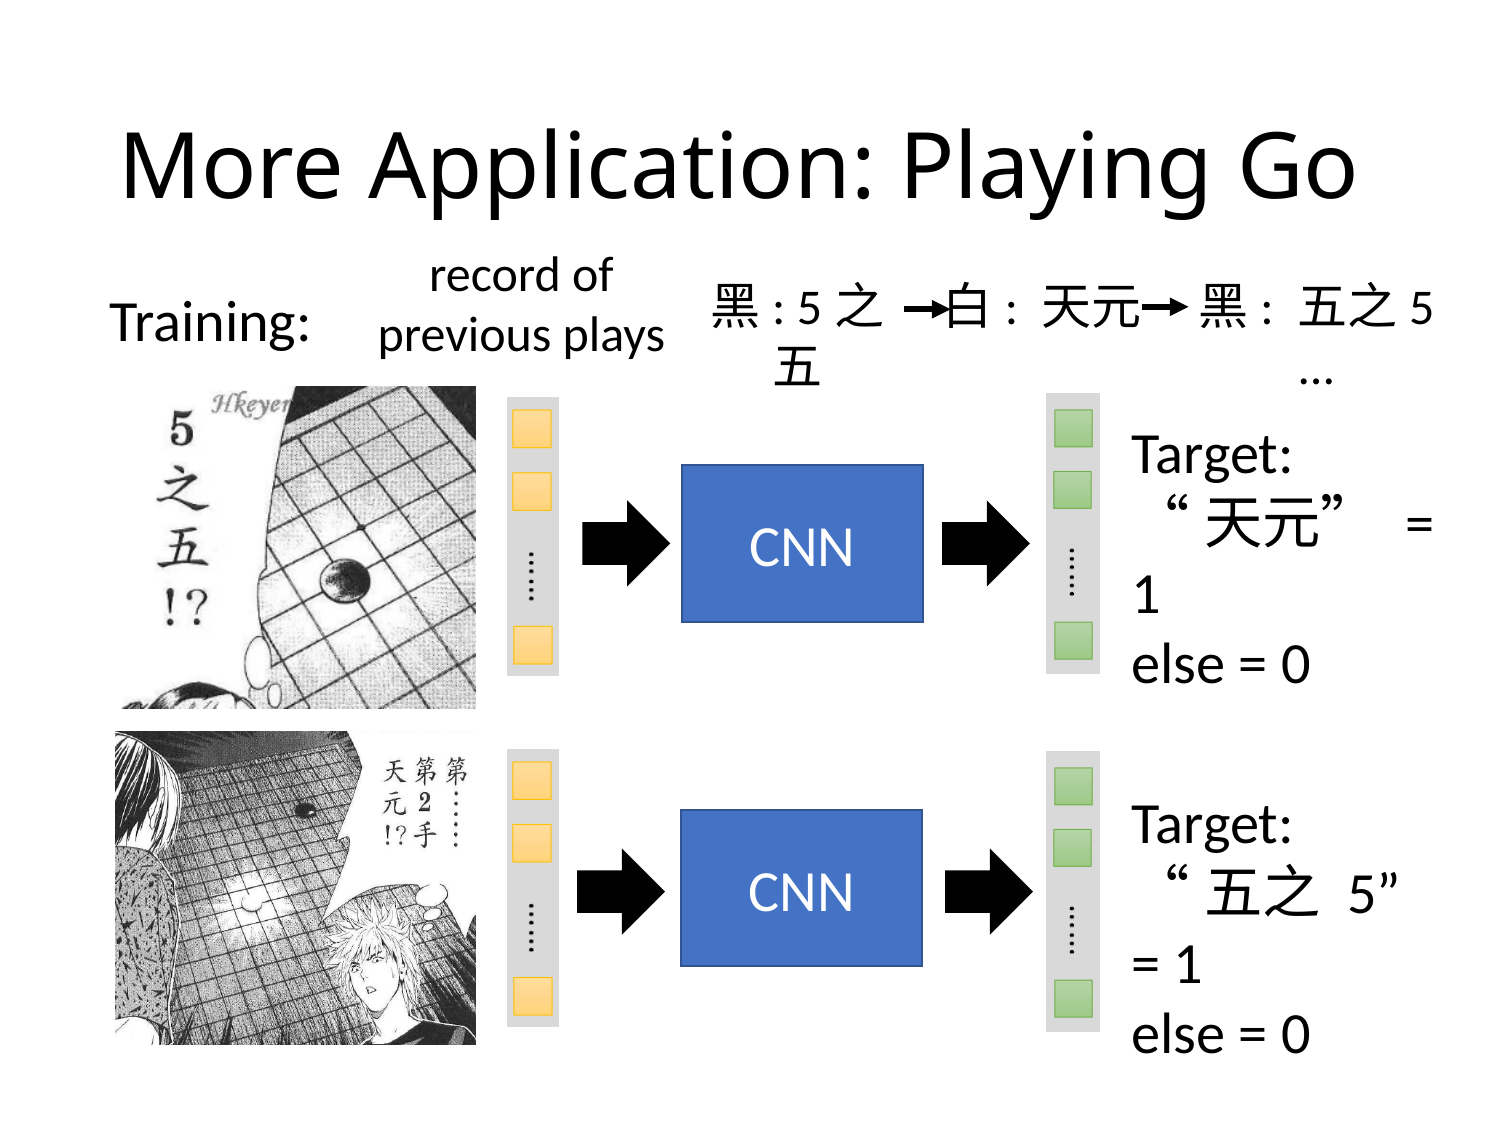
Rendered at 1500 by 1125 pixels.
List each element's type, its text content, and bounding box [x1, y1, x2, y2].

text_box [674, 266, 1459, 343]
picture [507, 749, 559, 1027]
picture [1045, 393, 1100, 674]
picture [507, 397, 559, 676]
picture [120, 386, 476, 709]
title More Application: Playing Go [103, 59, 1397, 275]
text_box [577, 848, 666, 935]
text_box CNN [681, 464, 924, 623]
picture [1045, 751, 1100, 1032]
text_box [945, 848, 1034, 935]
text_box Target: “天元” = 1 else = 0 [1117, 408, 1456, 703]
text_box Training: [94, 275, 398, 361]
picture [115, 731, 476, 1045]
text_box [582, 500, 671, 587]
text_box CNN [680, 809, 923, 967]
text_box Target: “五之 5” = 1 else = 0 [1117, 777, 1456, 1073]
text_box [942, 500, 1030, 587]
text_box record of previous plays [343, 234, 700, 369]
